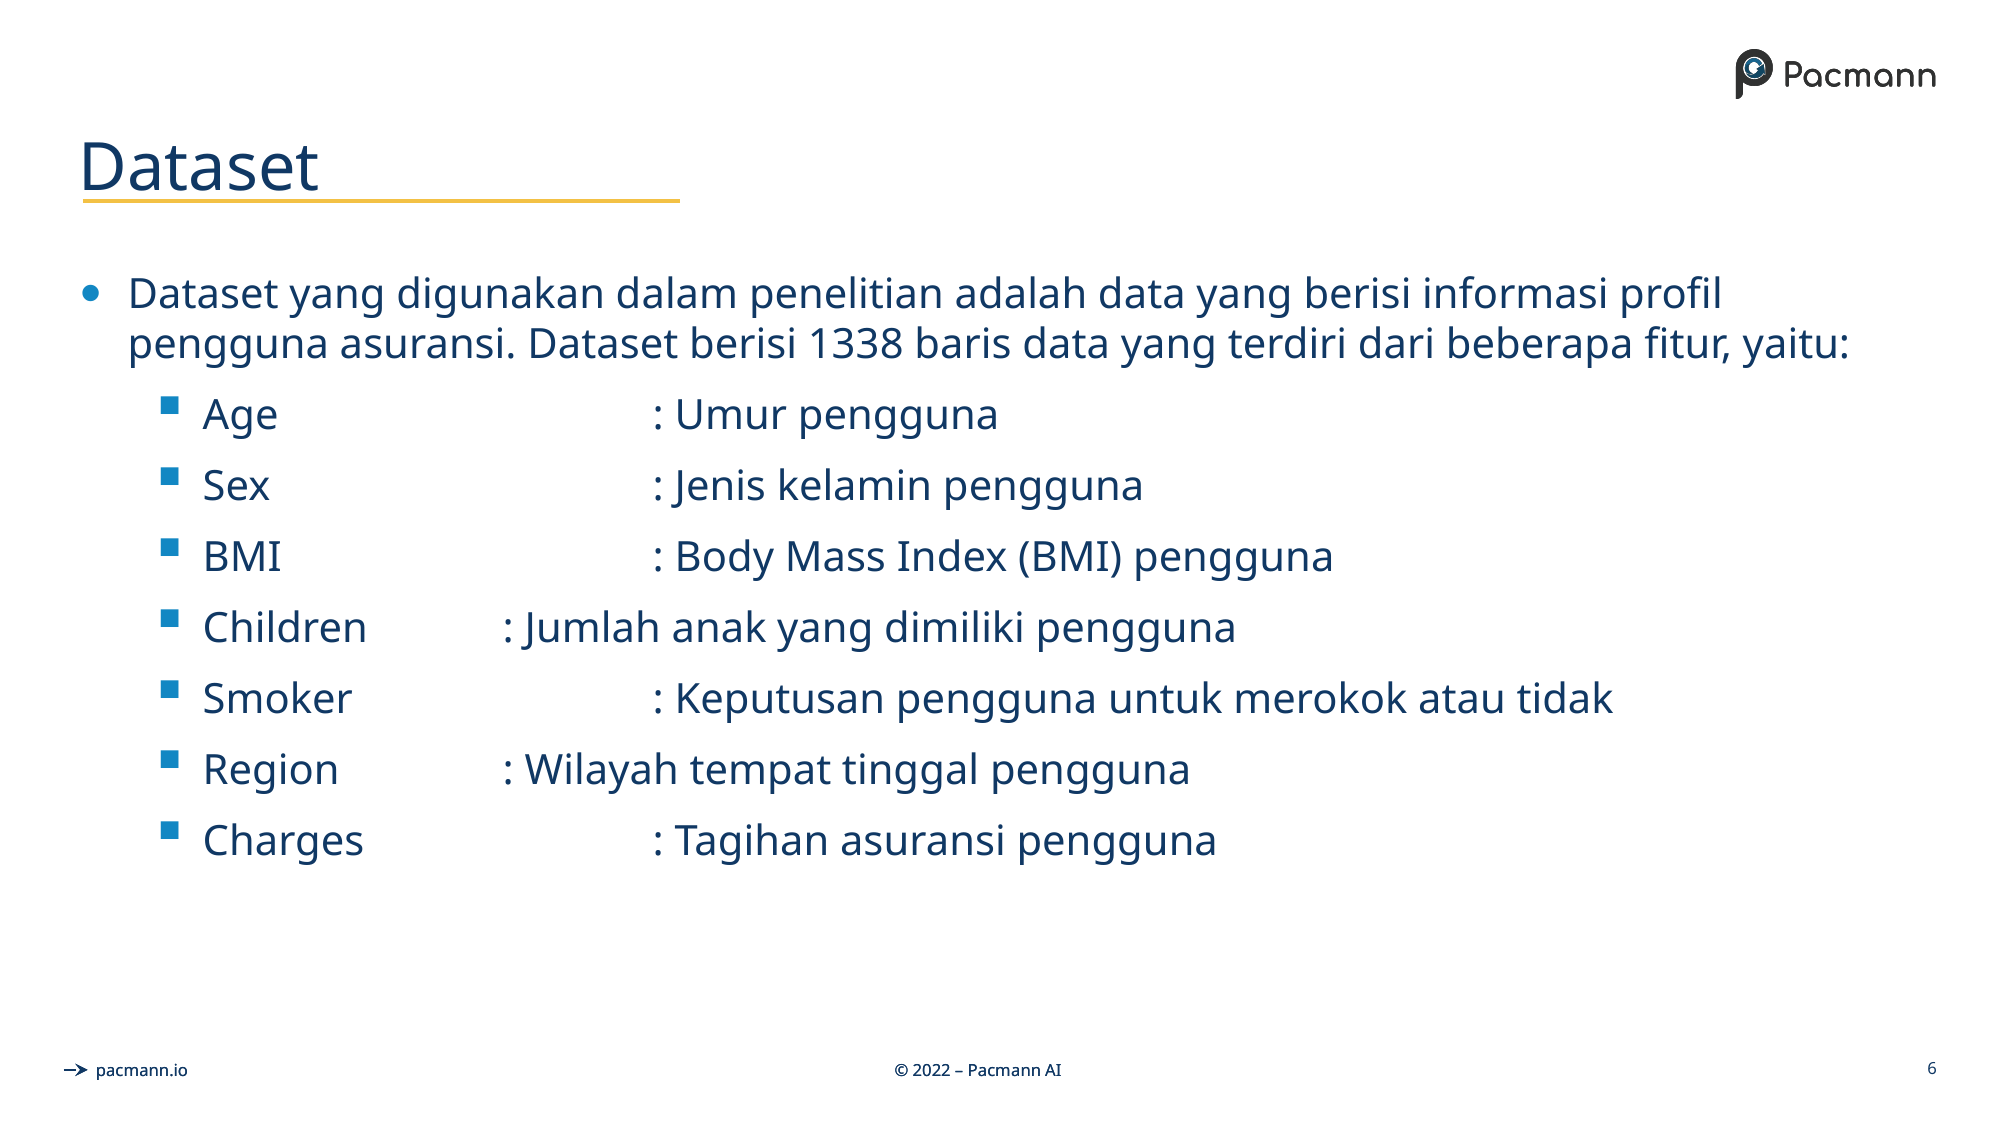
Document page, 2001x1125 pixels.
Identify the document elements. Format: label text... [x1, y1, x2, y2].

text_box Dataset yang digunakan dalam penelitian adalah data yang berisi informasi profil pengguna asuransi. Dataset berisi 1338 baris data yang terdiri dari beberapa fitur, yaitu: Age : Umur pengguna Sex : Jenis kelamin pengguna BMI : Body Mass Index (BMI) pengguna Children : Jumlah anak yang dimiliki pengguna Smoker : Keputusan pengguna untuk merokok atau tidak Region : Wilayah tempat tinggal pengguna Charges : Tagihan asuransi pengguna [65, 259, 1934, 871]
picture [1707, 36, 1966, 112]
title Dataset [63, 59, 1935, 278]
